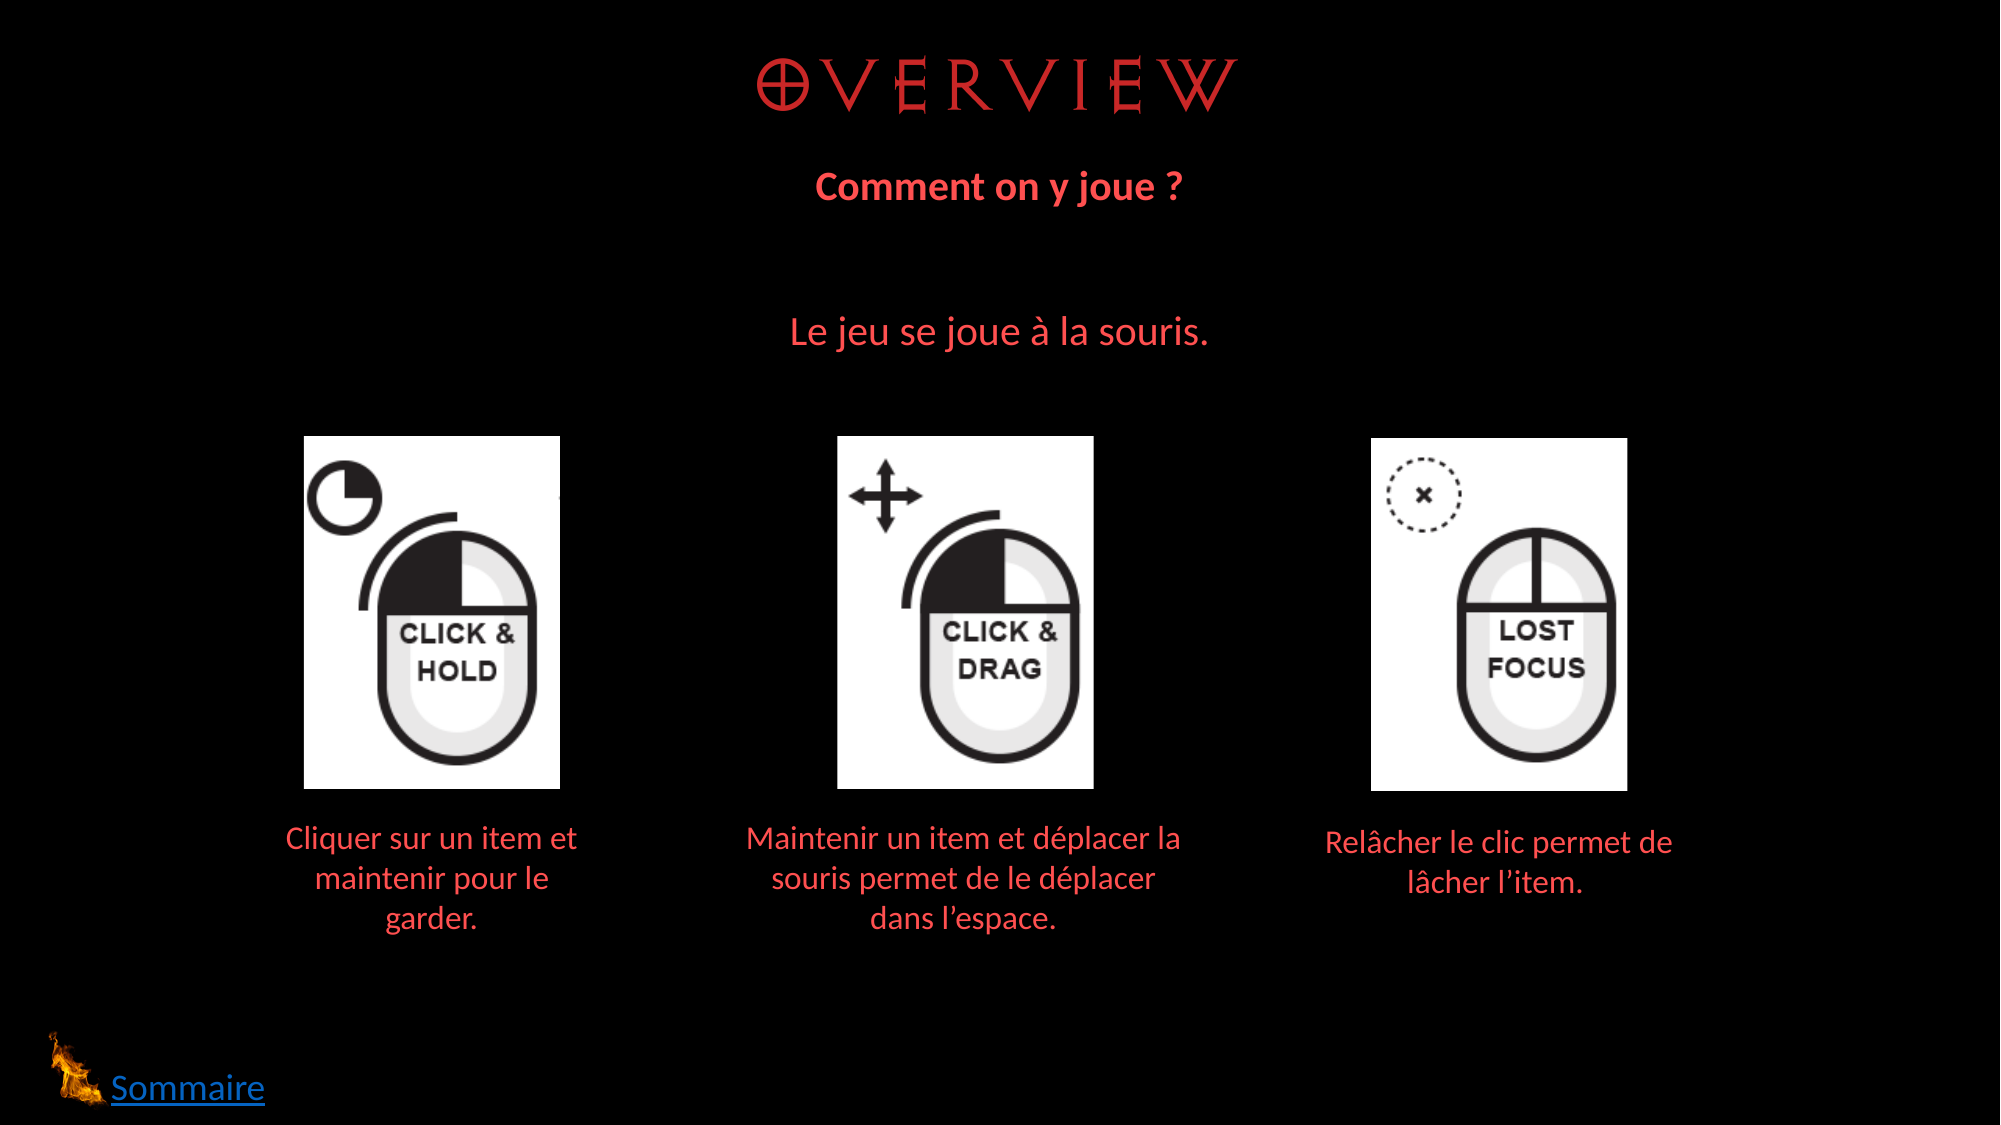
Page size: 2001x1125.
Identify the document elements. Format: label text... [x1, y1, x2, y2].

picture [1371, 438, 1628, 791]
picture [303, 436, 560, 789]
text_box Sommaire [96, 1055, 281, 1116]
picture [46, 1029, 131, 1115]
picture [757, 55, 1243, 115]
text_box Le jeu se joue à la souris. [0, 296, 2000, 362]
text_box Relâcher le clic permet de lâcher l’item. [1292, 812, 1706, 908]
text_box Comment on y joue ? [0, 151, 2000, 217]
picture [837, 436, 1094, 789]
text_box Cliquer sur un item et maintenir pour le garder. [263, 809, 600, 944]
text_box Maintenir un item et déplacer la souris permet de le déplacer dans l’espace. [721, 809, 1207, 944]
